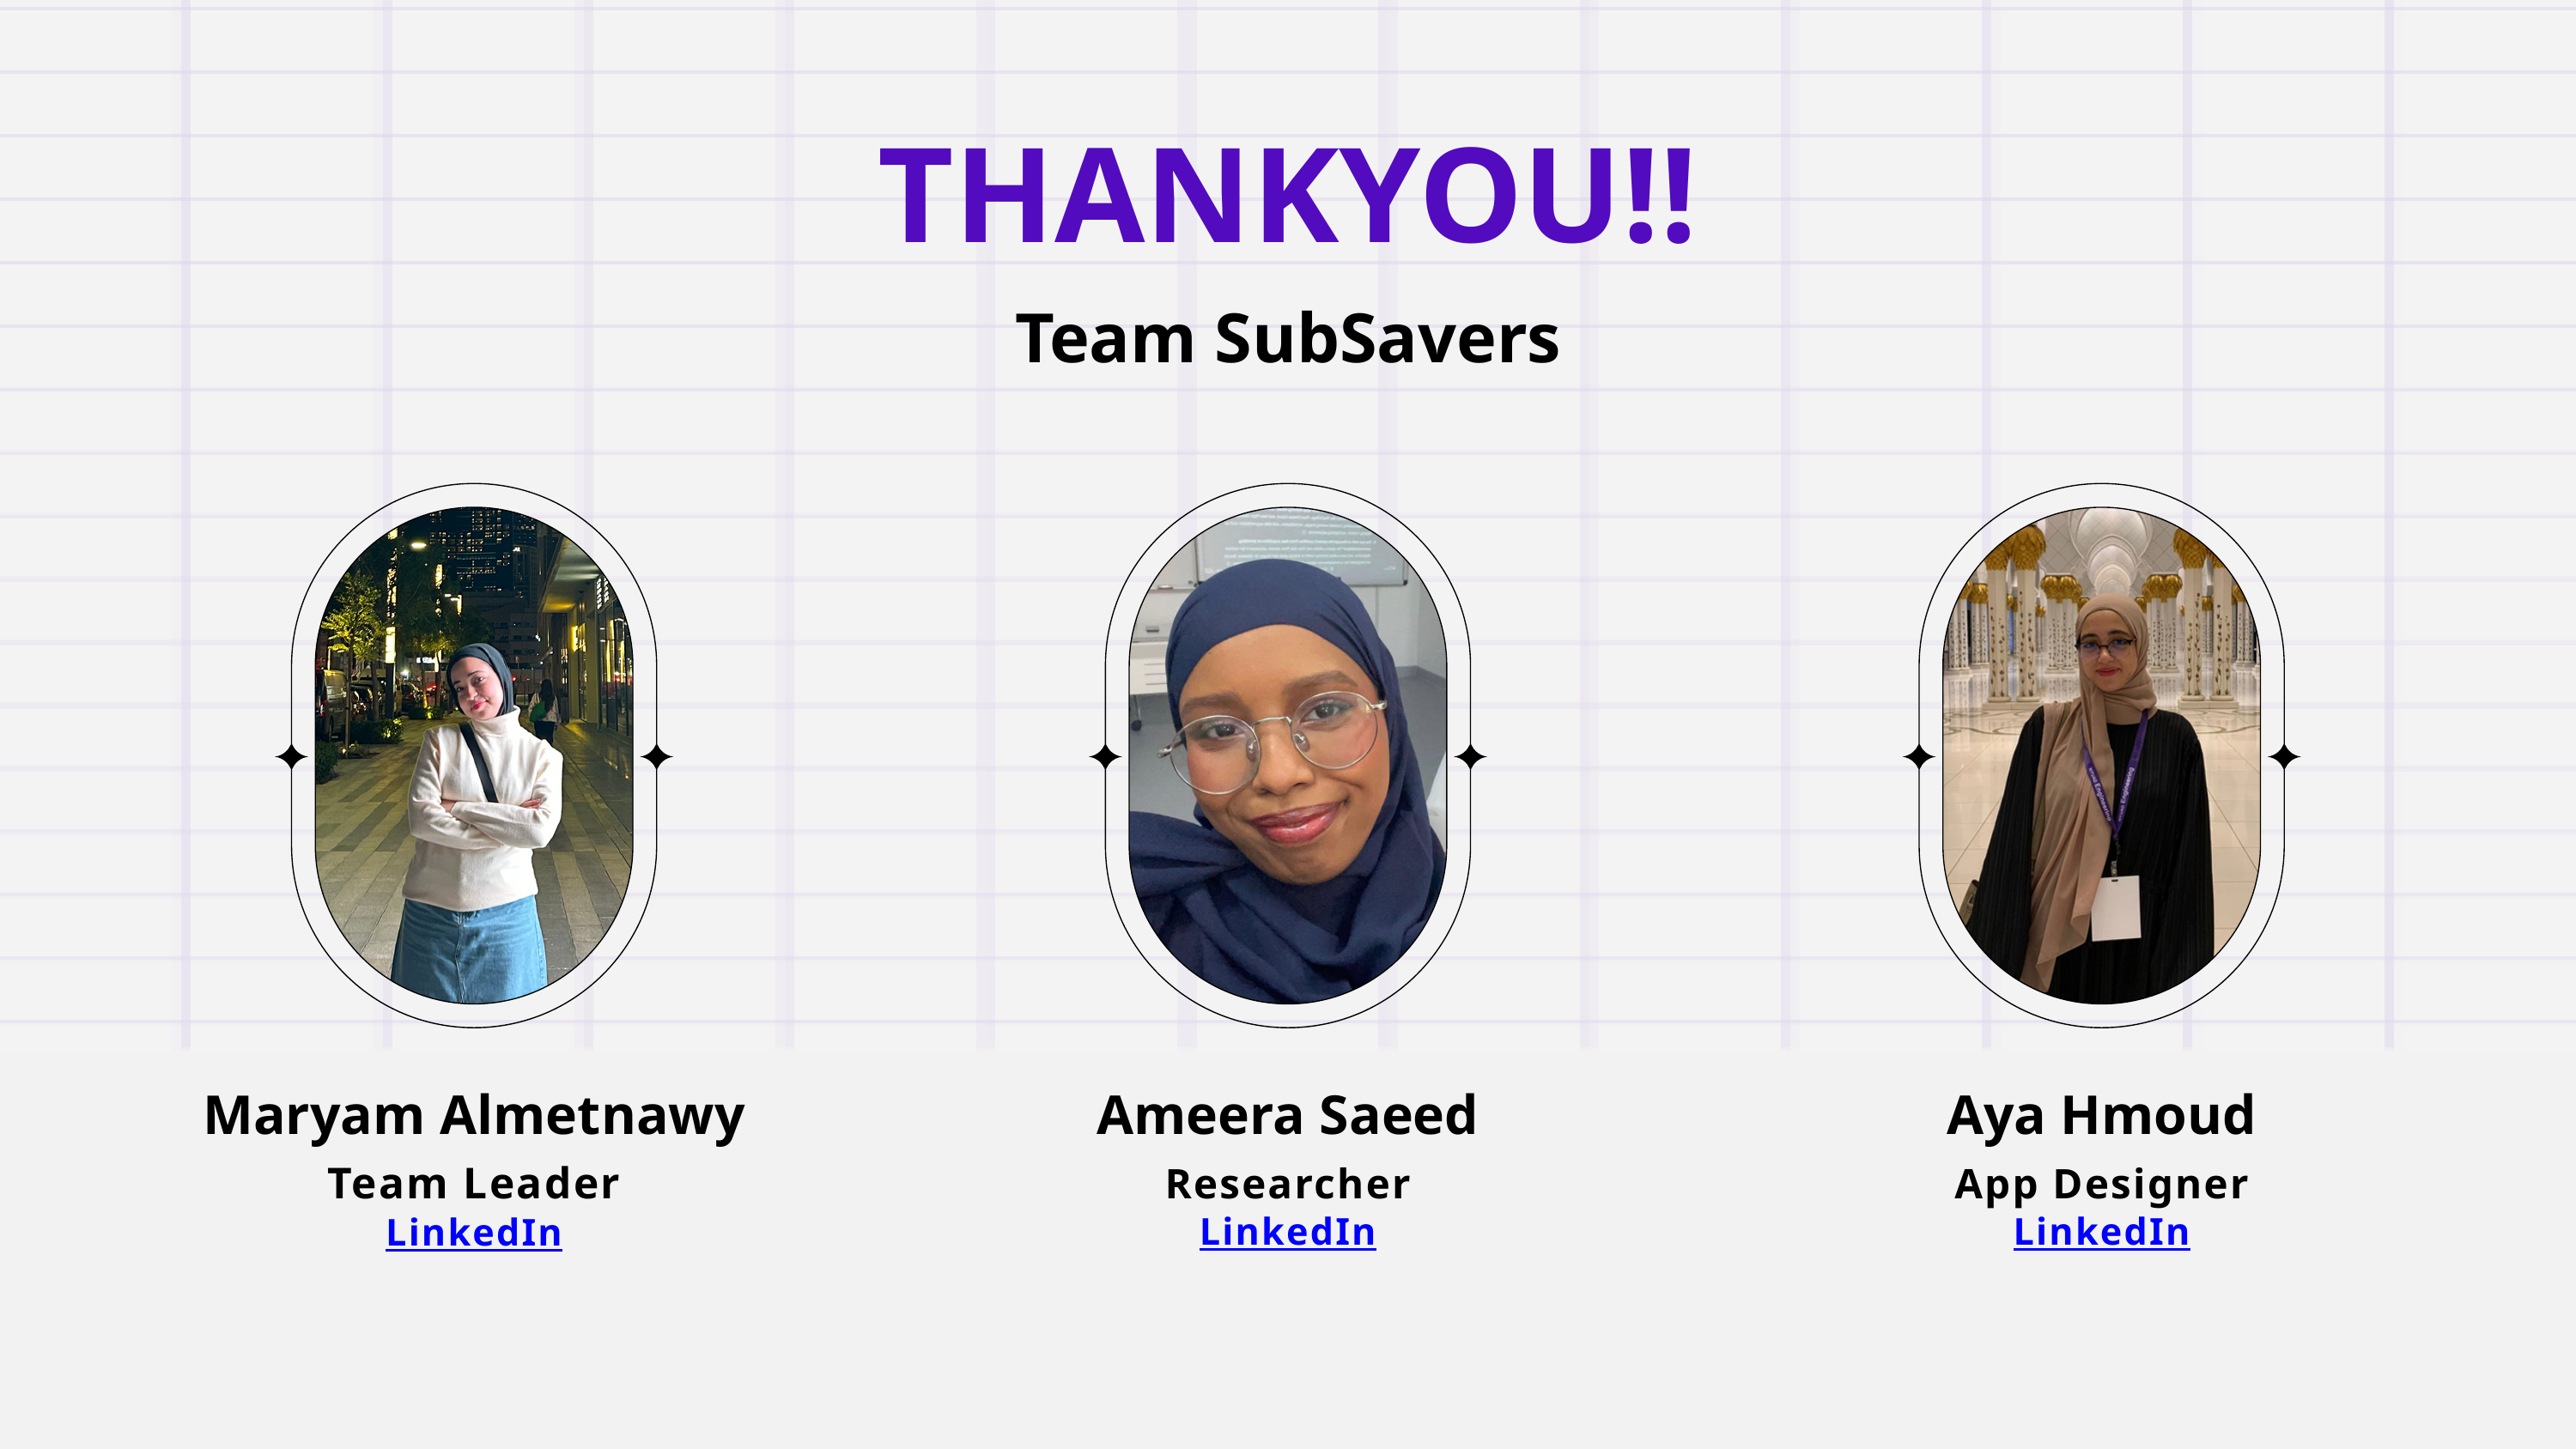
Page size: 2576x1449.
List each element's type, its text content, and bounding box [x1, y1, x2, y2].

text_box Team SubSavers [973, 294, 1603, 377]
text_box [274, 482, 674, 1029]
text_box [0, 0, 2576, 1051]
text_box THANKYOU!! [760, 111, 1816, 270]
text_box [894, 1080, 1682, 1254]
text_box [1088, 482, 1488, 1029]
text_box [80, 1080, 868, 1257]
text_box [1902, 482, 2301, 1029]
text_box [1708, 1080, 2496, 1254]
